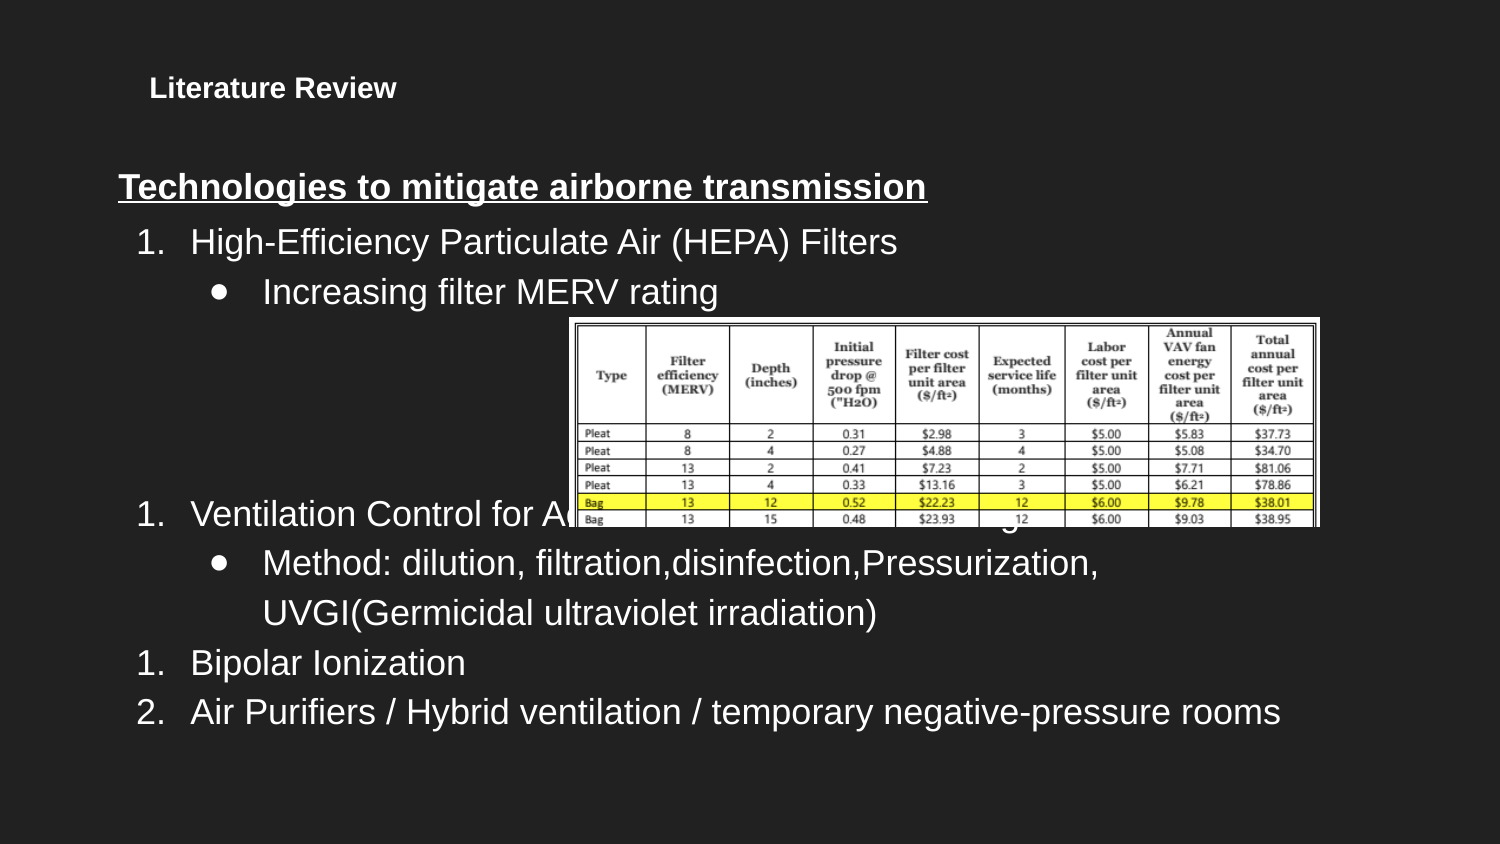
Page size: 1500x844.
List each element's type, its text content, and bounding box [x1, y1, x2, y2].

picture [569, 316, 1320, 527]
title Literature Review [134, 53, 1366, 119]
list Technologies to mitigate airborne transmission High-Efficiency Particulate Air (HEPA) Filters Increasing filter MERV rating Ventilation Control for Aerosol-Transmissible Pathogens in Healthcare Method: dilution, filtration,disinfection,Pressurization, UVGI(Germicidal ultraviolet irradiation) Bipolar Ionization Air Purifiers / Hybrid ventilation / temporary negative-pressure rooms [103, 141, 1366, 794]
